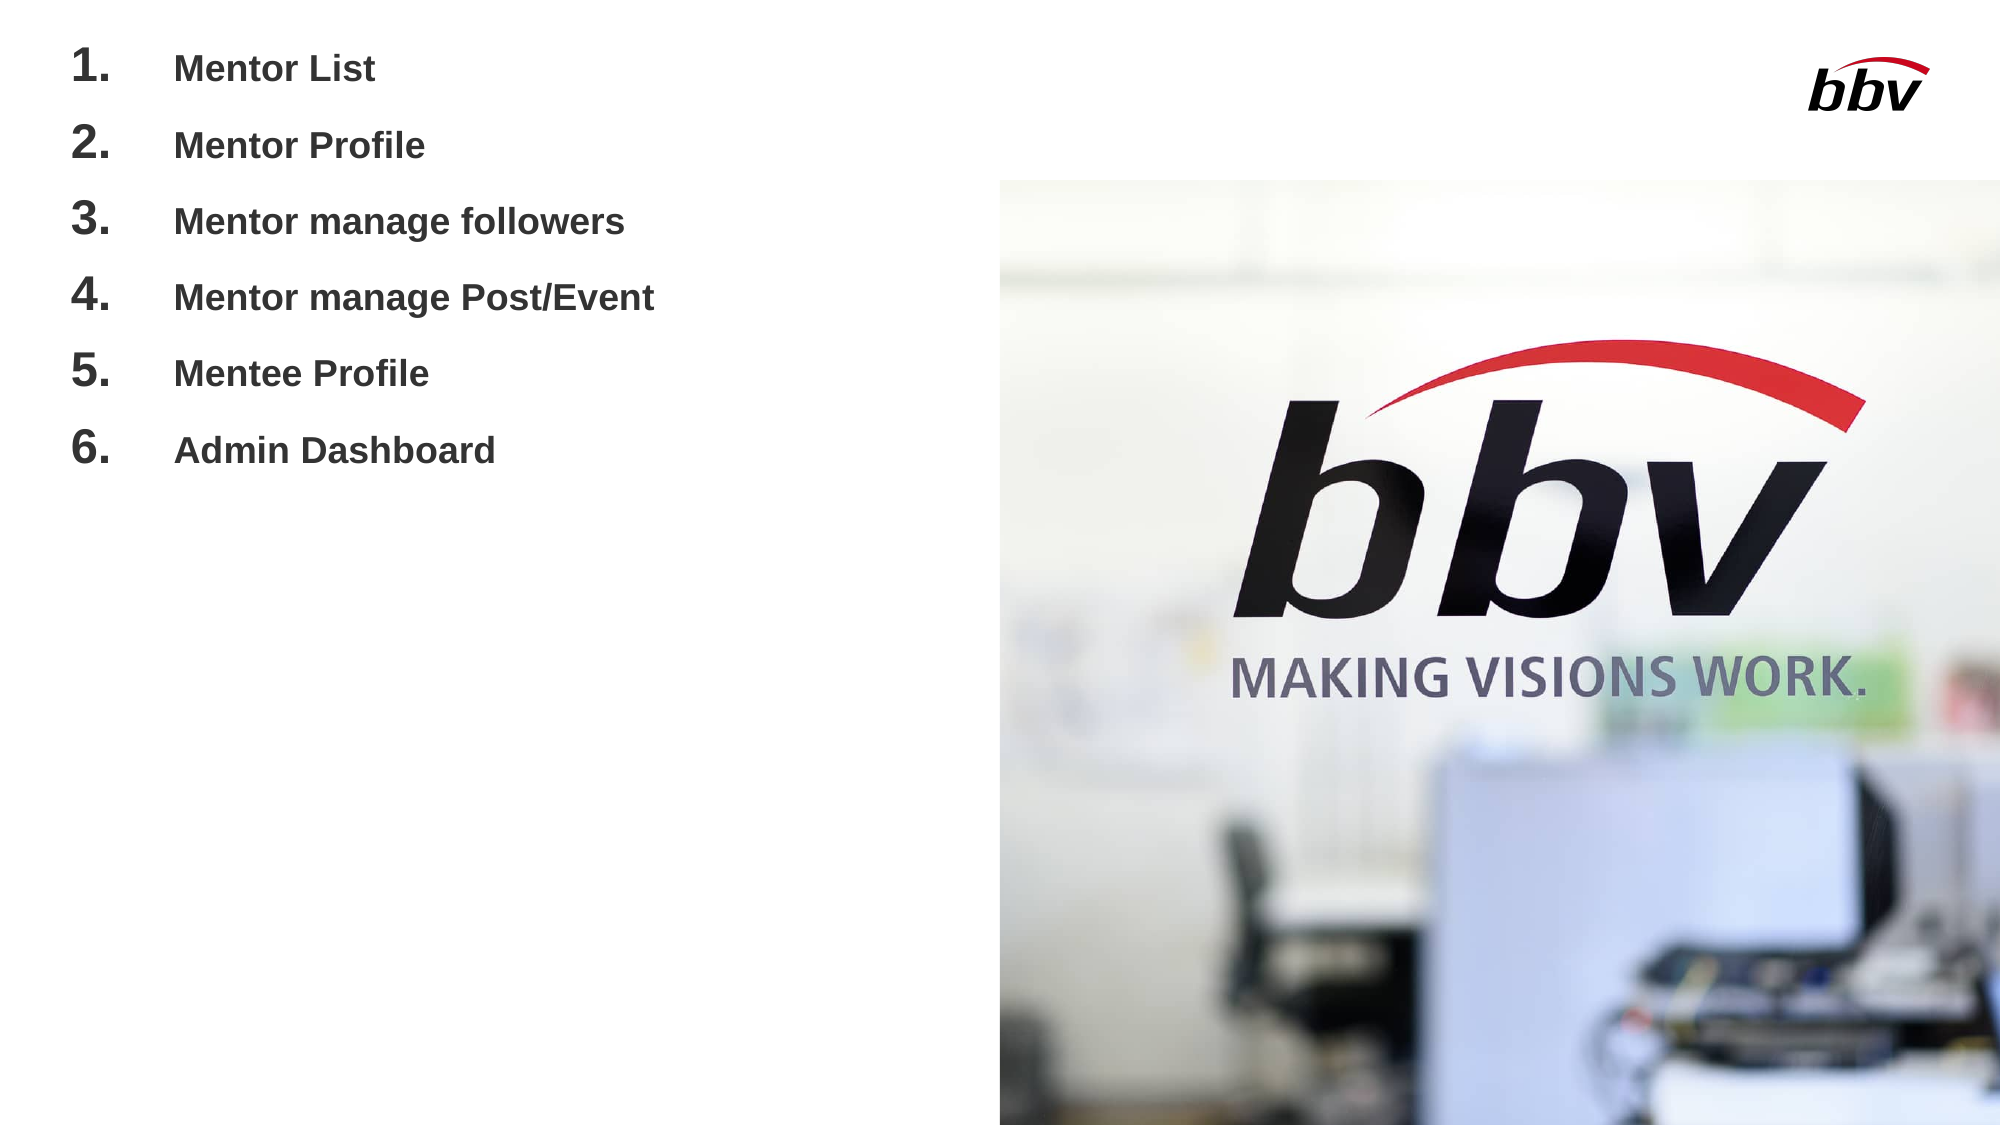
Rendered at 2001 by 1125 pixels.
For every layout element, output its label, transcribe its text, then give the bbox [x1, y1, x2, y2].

picture [999, 179, 2000, 1125]
list Mentor List Mentor Profile Mentor manage followers Mentor manage Post/Event Mentee Profile Admin Dashboard [70, 44, 930, 1115]
picture [1808, 57, 1930, 111]
